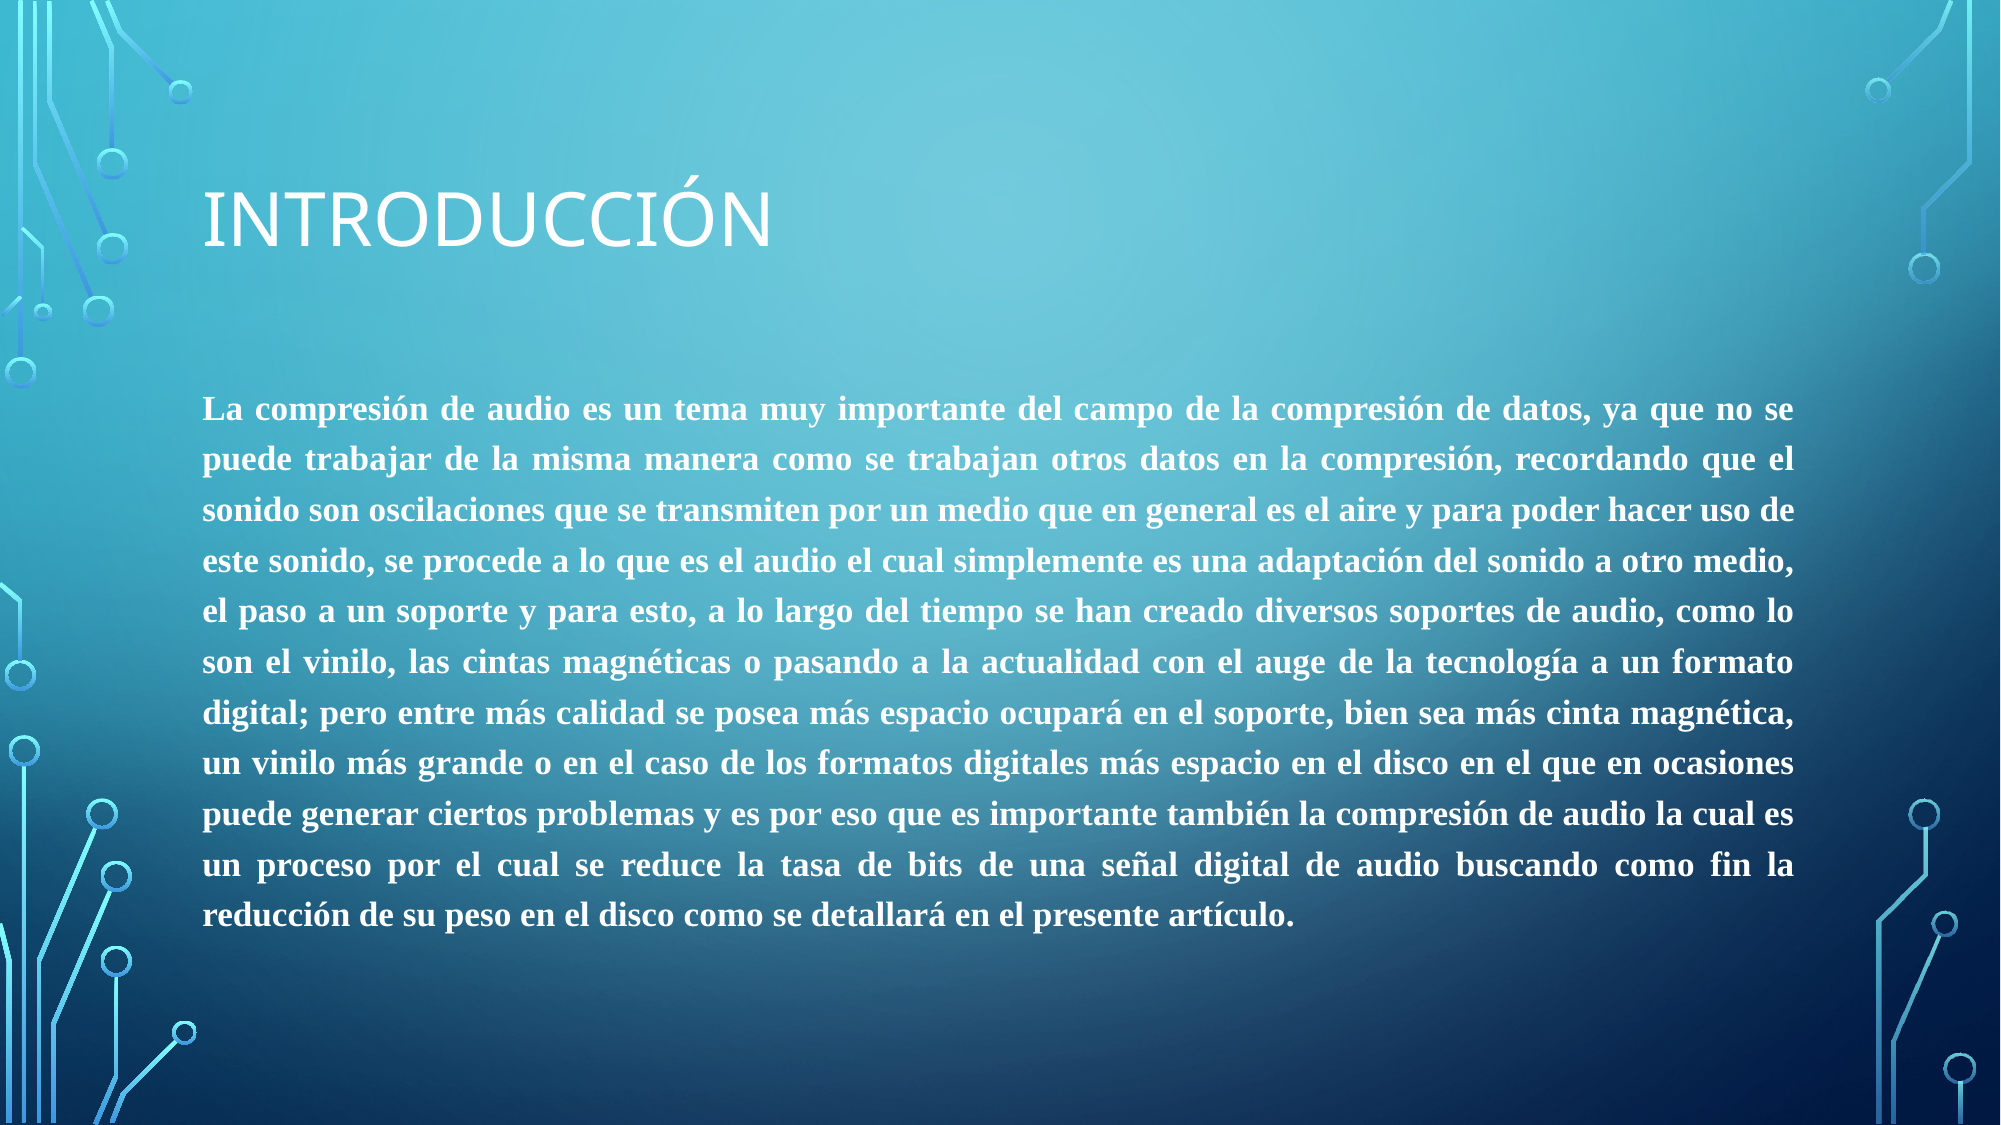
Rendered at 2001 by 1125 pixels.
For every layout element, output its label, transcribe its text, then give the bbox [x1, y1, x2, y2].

title INTRODUCCIÓN [187, 101, 1813, 344]
list La compresión de audio es un tema muy importante del campo de la compresión de datos, ya que no se puede trabajar de la misma manera como se trabajan otros datos en la compresión, recordando que el sonido son oscilaciones que se transmiten por un medio que en general es el aire y para poder hacer uso de este sonido, se procede a lo que es el audio el cual simplemente es una adaptación del sonido a otro medio, el paso a un soporte y para esto, a lo largo del tiempo se han creado diversos soportes de audio, como lo son el vinilo, las cintas magnéticas o pasando a la actualidad con el auge de la tecnología a un formato digital; pero entre más calidad se posea más espacio ocupará en el soporte, bien sea más cinta magnética, un vinilo más grande o en el caso de los formatos digitales más espacio en el disco en el que en ocasiones puede generar ciertos problemas y es por eso que es importante también la compresión de audio la cual es un proceso por el cual se reduce la tasa de bits de una señal digital de audio buscando como fin la reducción de su peso en el disco como se detallará en el presente artículo. [187, 369, 1813, 950]
